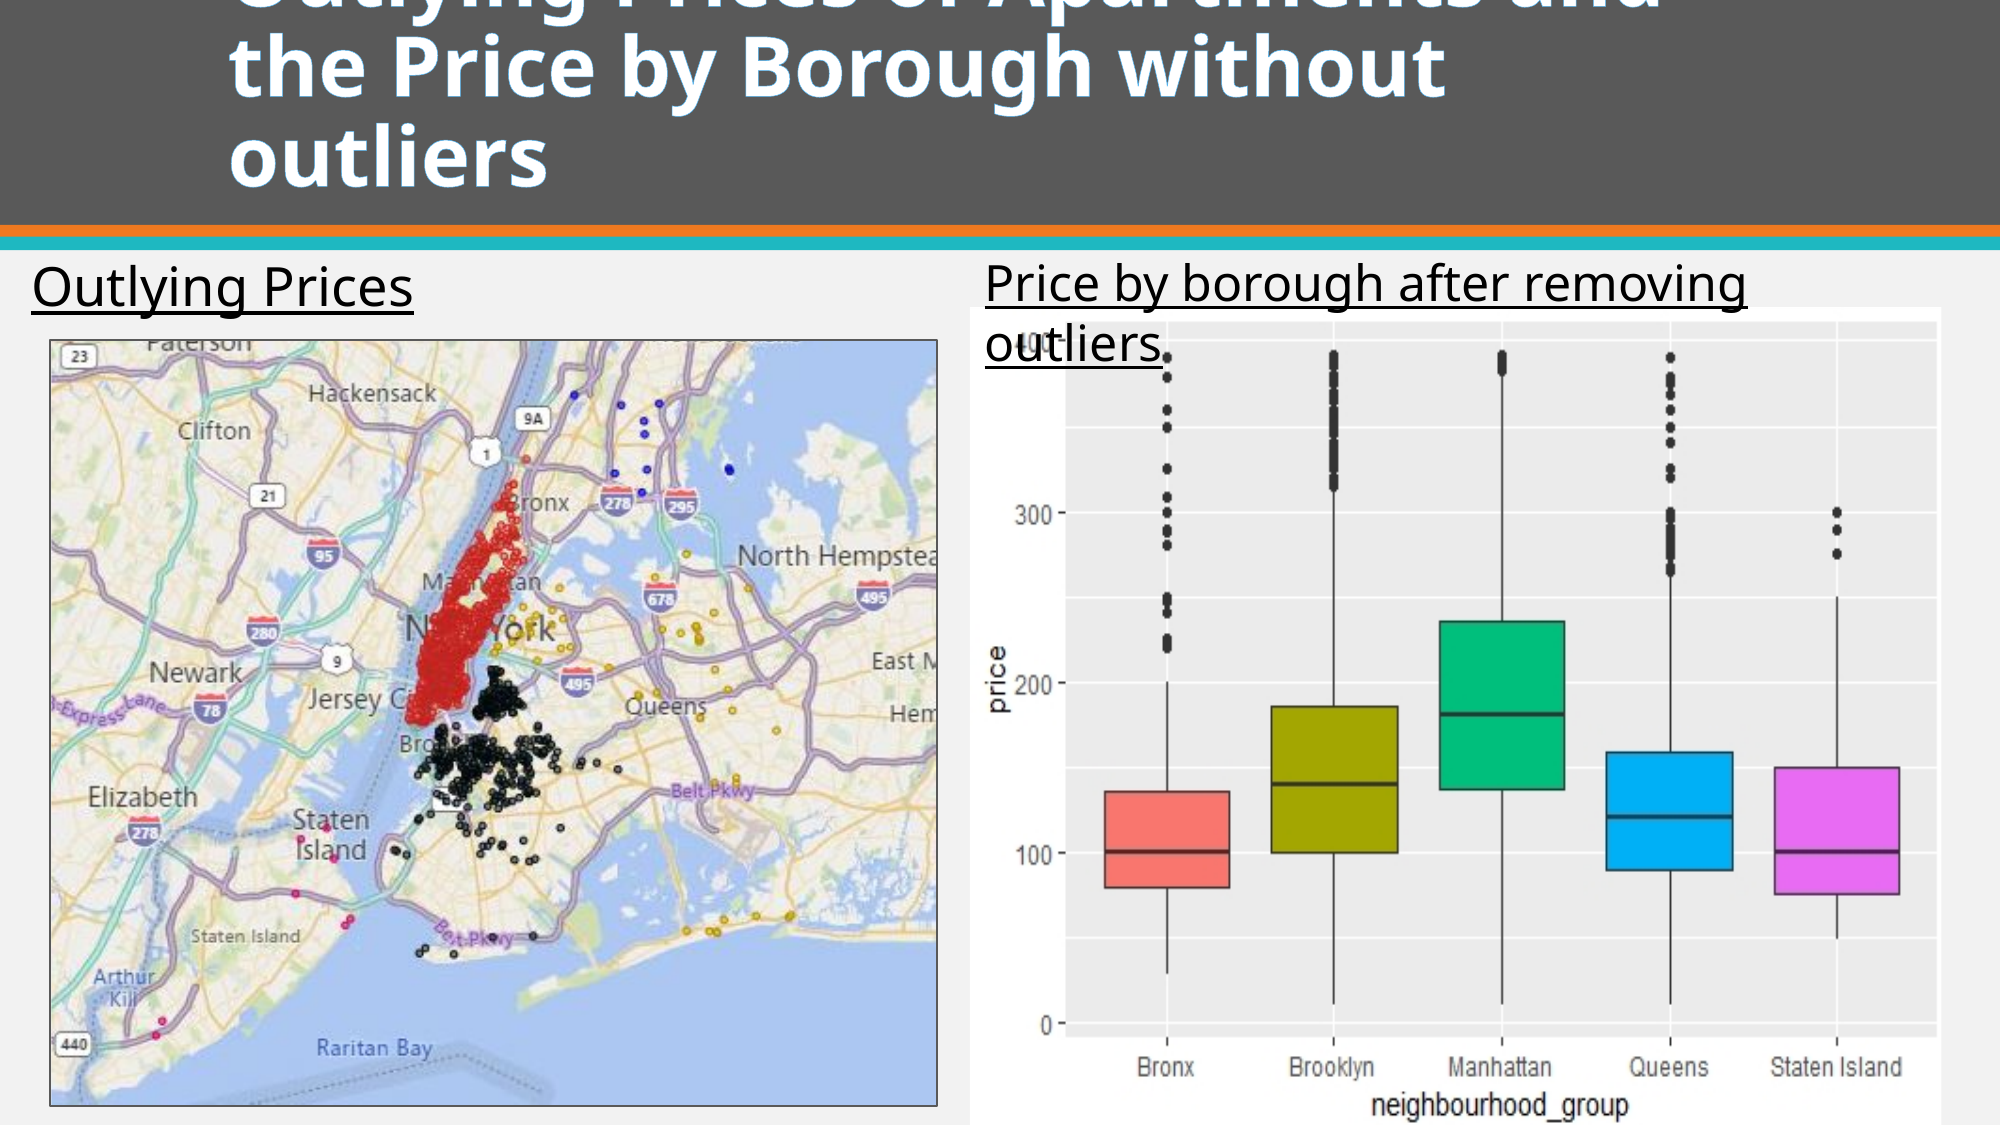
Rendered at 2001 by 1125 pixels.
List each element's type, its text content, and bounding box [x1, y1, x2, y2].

text_box Price by borough after removing outliers [969, 244, 1918, 307]
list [51, 340, 936, 1105]
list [969, 307, 1942, 1125]
title Outlying Prices of Apartments and the Price by Borough without outliers [212, 41, 1788, 212]
list Outlying Prices [16, 219, 766, 360]
